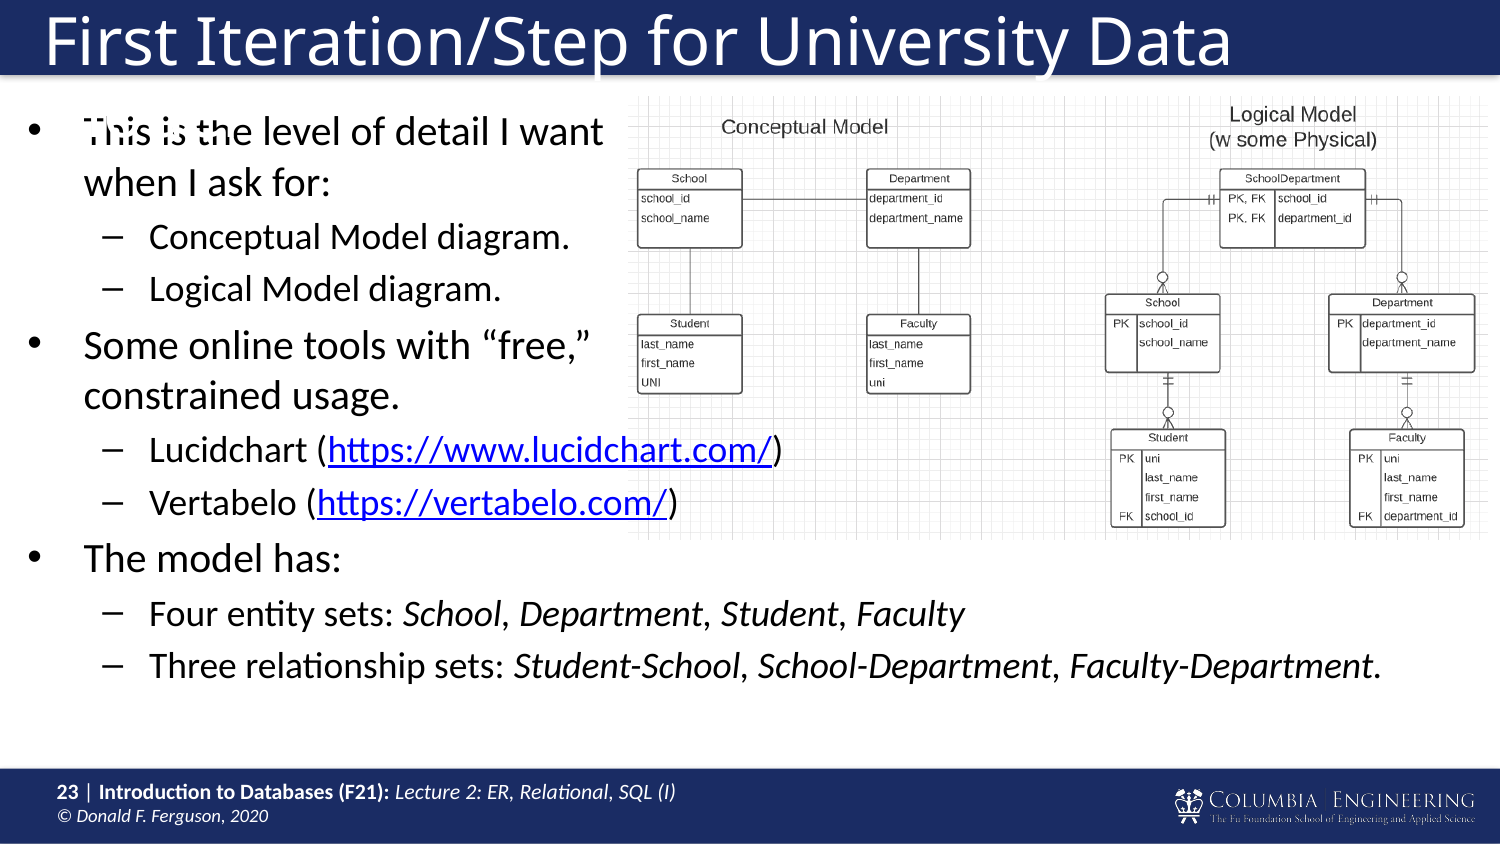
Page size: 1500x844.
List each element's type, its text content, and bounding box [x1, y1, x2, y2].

title First Iteration/Step for University Data Model [28, 0, 1450, 73]
picture [628, 96, 1488, 540]
list This is the level of detail I want when I ask for: Conceptual Model diagram. Logical Model diagram. Some online tools with “free,” constrained usage. Lucidchart (https://www.lucidchart.com/) Vertabelo (https://vertabelo.com/) The model has: Four entity sets: School, Department, Student, Faculty Three relationship sets: Student-School, School-Department, Faculty-Department. [12, 96, 1475, 760]
